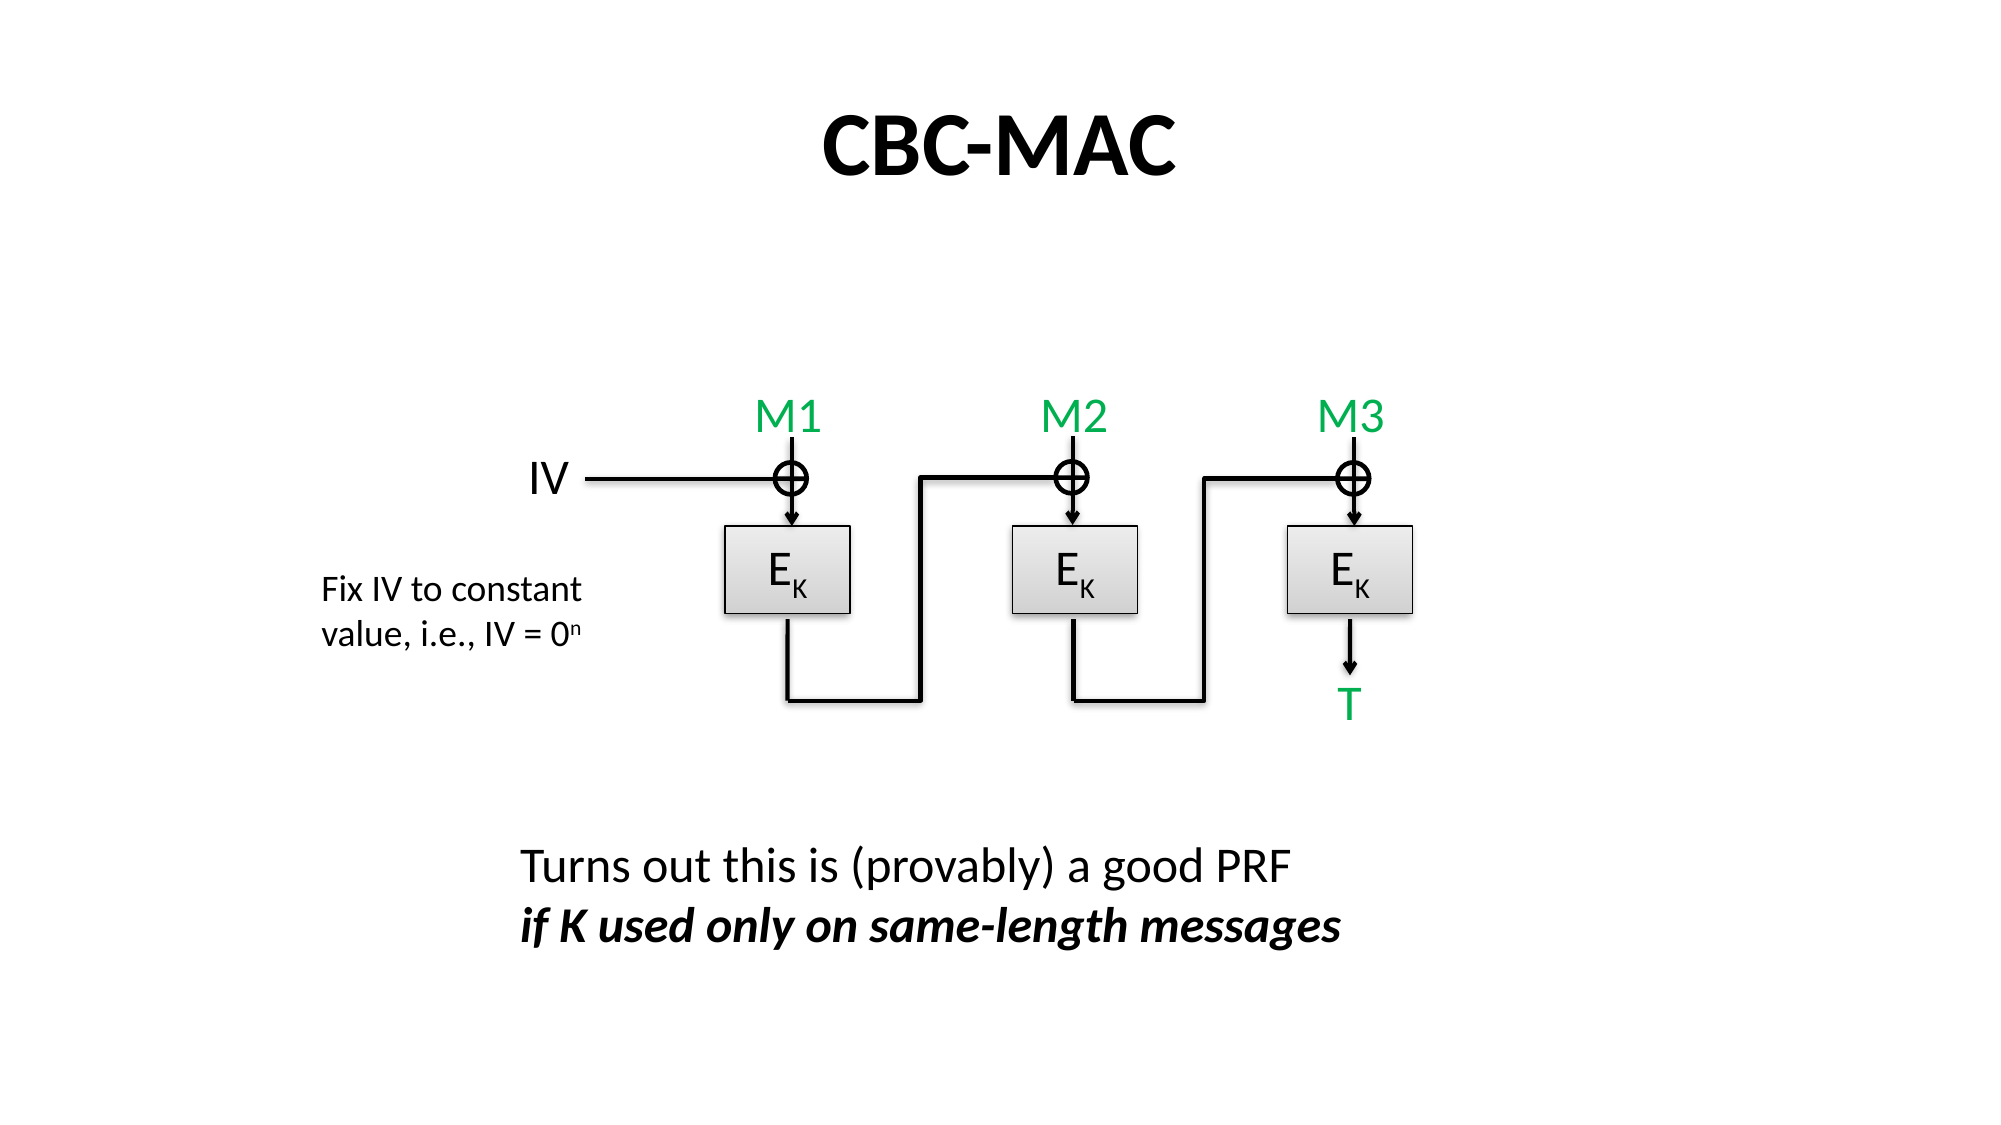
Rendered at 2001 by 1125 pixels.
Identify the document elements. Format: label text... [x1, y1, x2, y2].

text_box [1055, 461, 1068, 477]
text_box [1073, 478, 1338, 701]
text_box T [1322, 662, 1377, 738]
text_box IV [513, 436, 584, 512]
text_box [775, 462, 787, 475]
text_box [796, 463, 807, 475]
title CBC-MAC [99, 45, 1900, 233]
text_box EK [1341, 525, 1413, 614]
text_box M1 [739, 374, 838, 450]
text_box [1358, 479, 1370, 494]
text_box [1059, 478, 1067, 493]
text_box EK [1060, 525, 1068, 614]
text_box Turns out this is (provably) a good PRF if K used only on same-length messages [505, 824, 1357, 960]
text_box Fix IV to constant value, i.e., IV = 0n [306, 556, 598, 662]
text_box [787, 477, 1056, 701]
text_box M2 [1025, 374, 1124, 450]
text_box M3 [1301, 374, 1400, 450]
text_box EK [724, 525, 782, 614]
text_box [1358, 463, 1370, 478]
text_box [1078, 462, 1088, 476]
text_box [1341, 479, 1350, 494]
text_box [1337, 462, 1350, 478]
